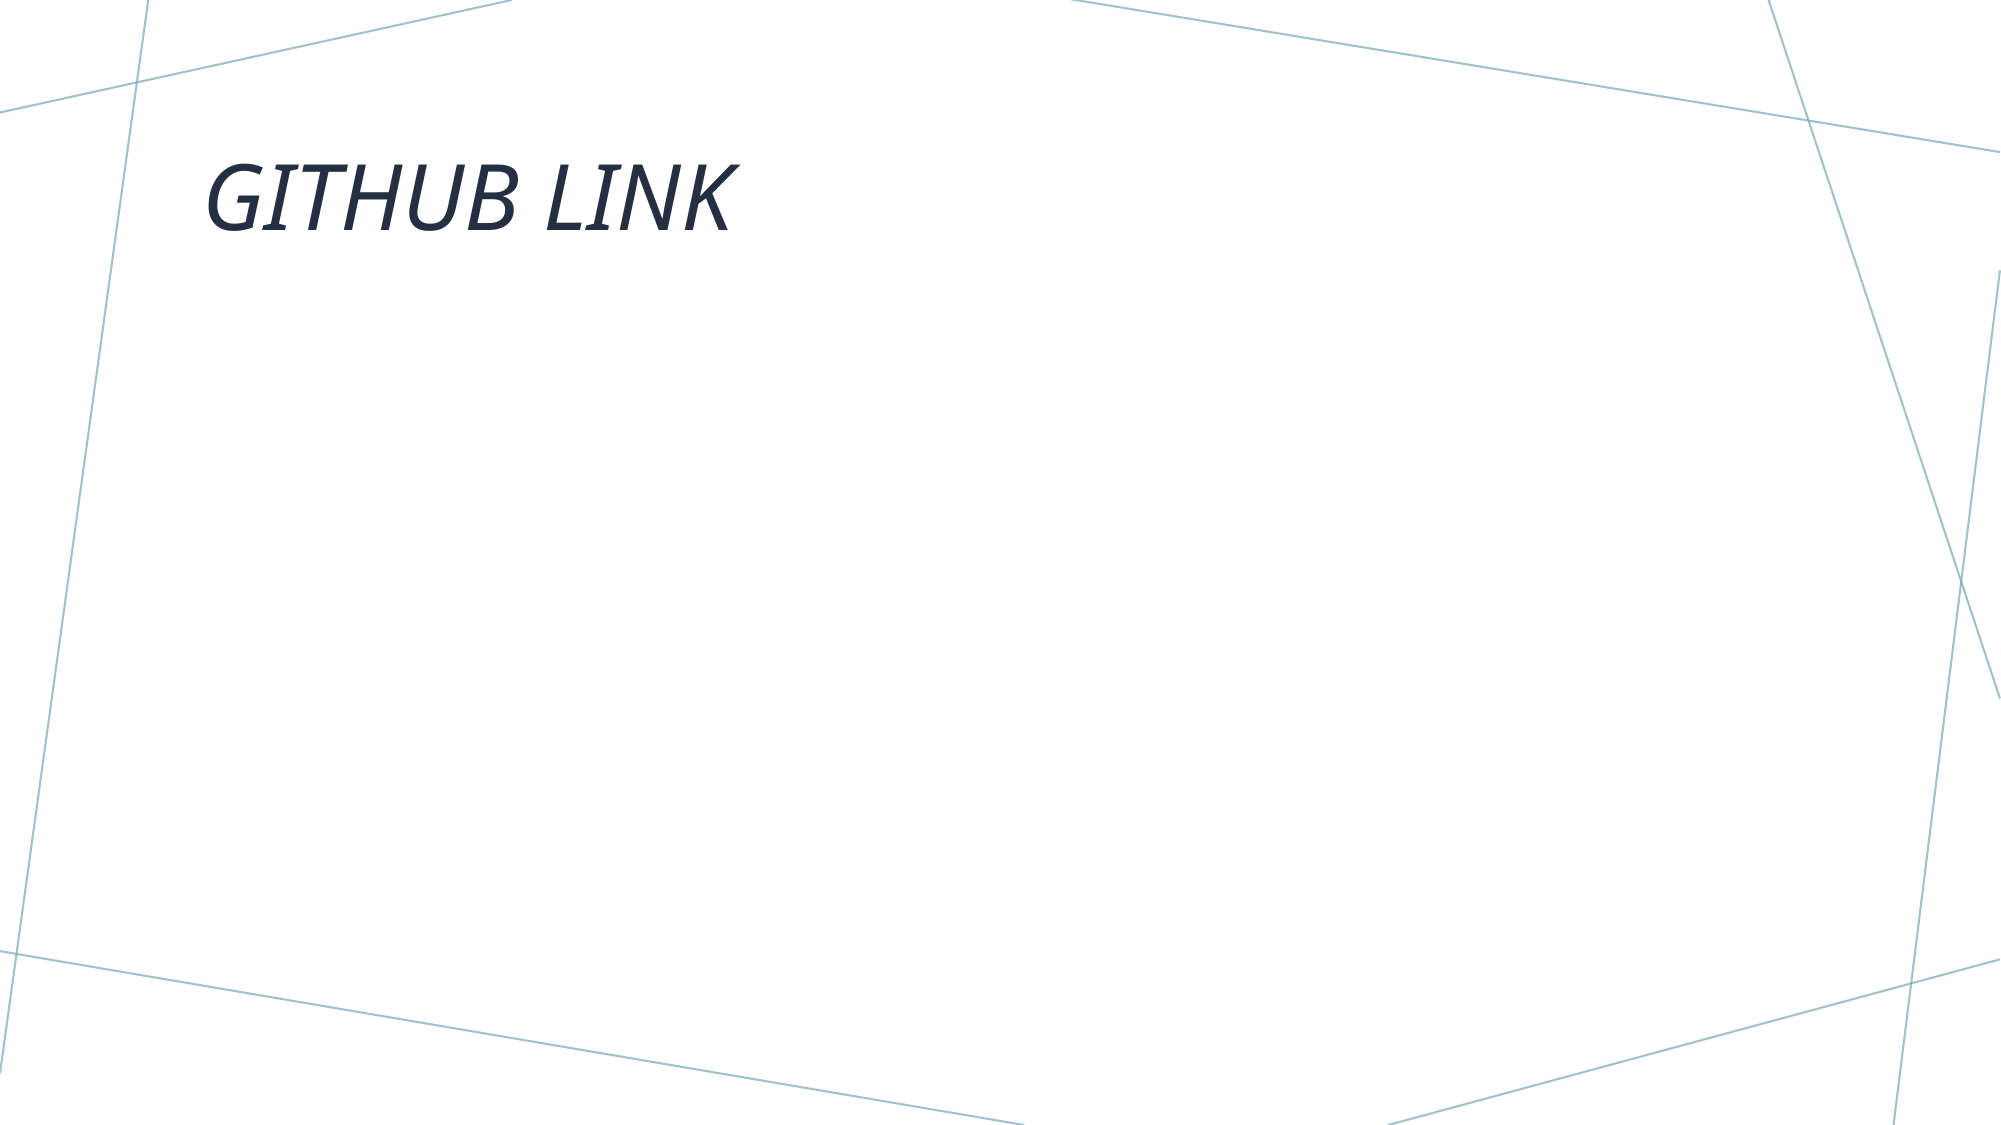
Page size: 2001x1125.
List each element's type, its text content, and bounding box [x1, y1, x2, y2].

title GitHub link [187, 87, 1813, 315]
